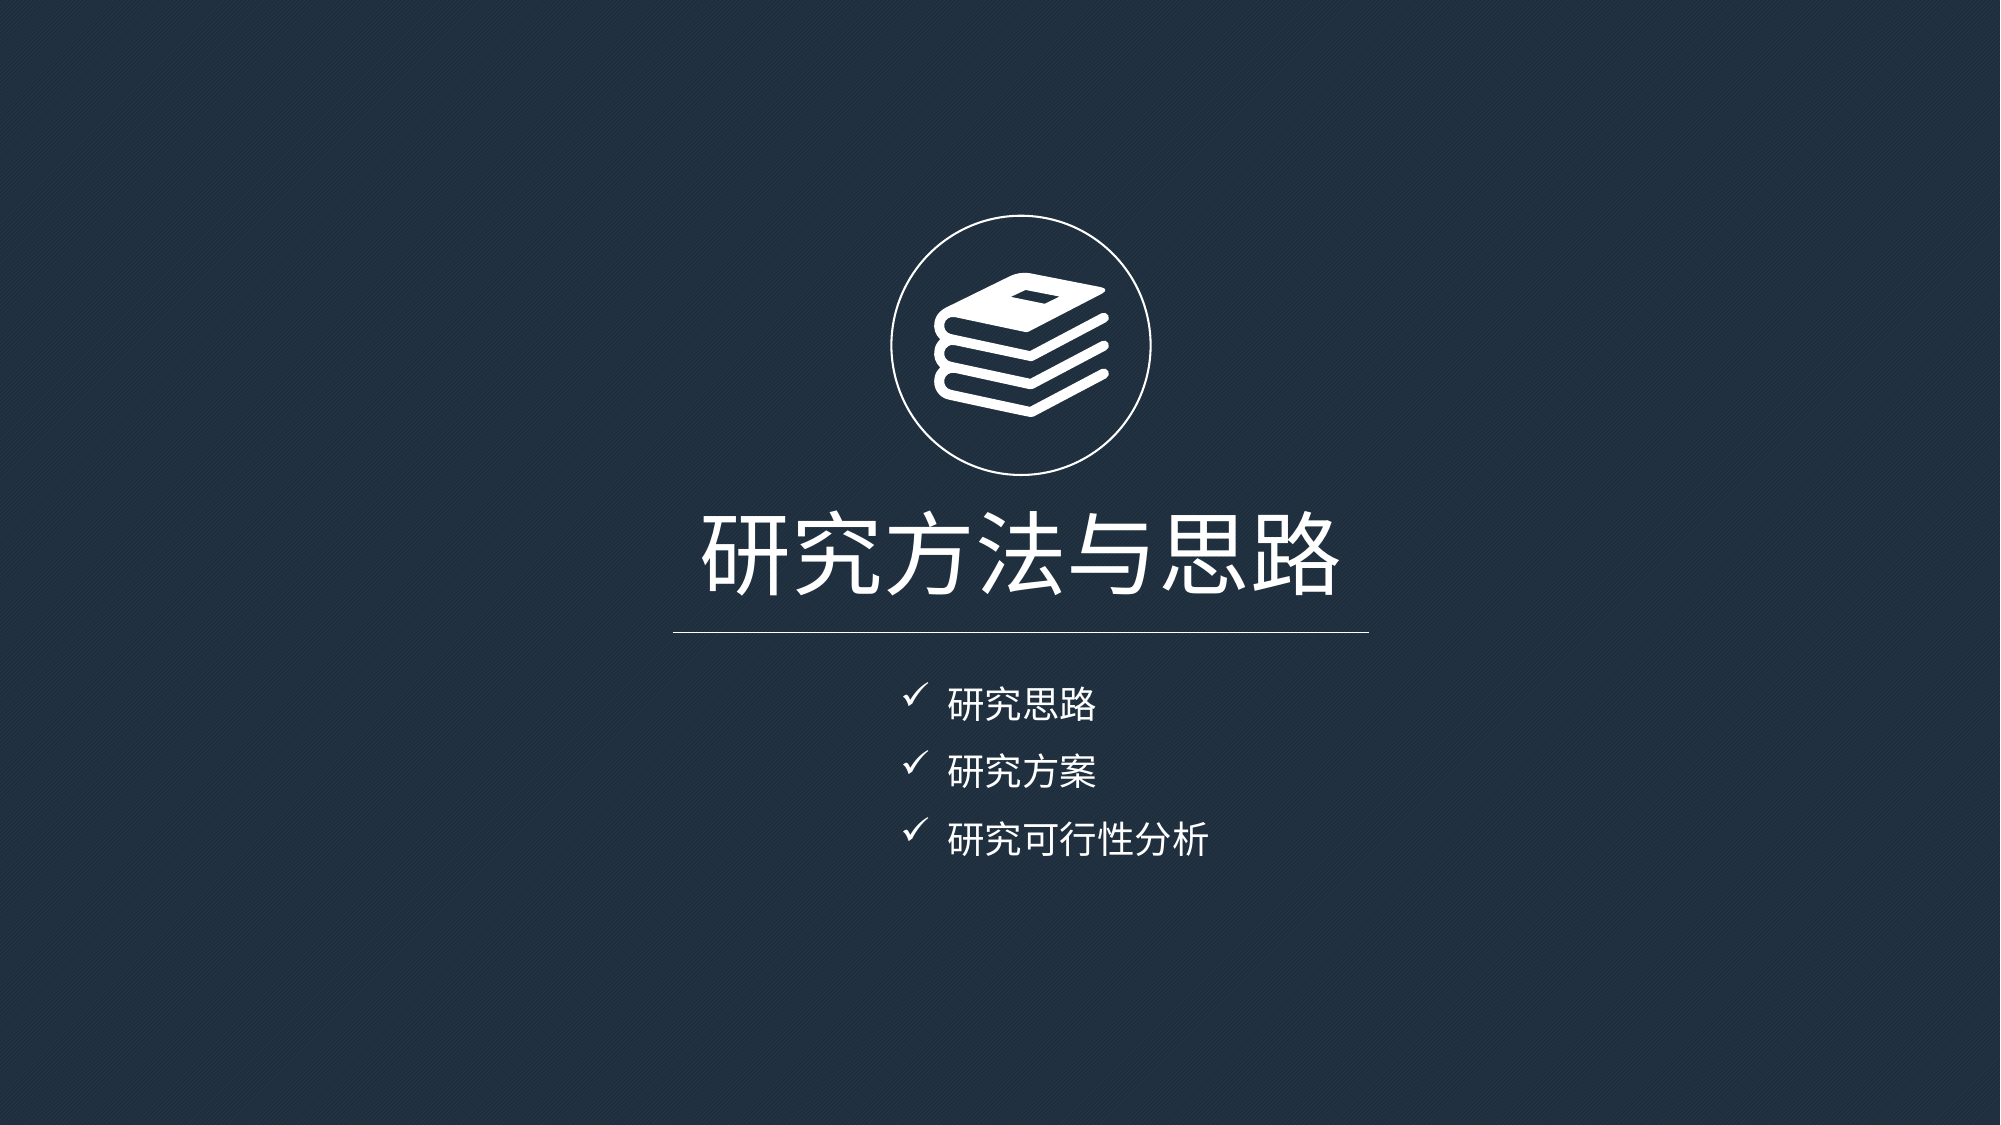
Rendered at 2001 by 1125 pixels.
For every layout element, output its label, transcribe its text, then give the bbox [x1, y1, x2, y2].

text_box 研究方法与思路 [673, 489, 1369, 614]
text_box 研究思路 研究方案 研究可行性分析 [885, 650, 1281, 868]
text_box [891, 215, 1151, 475]
